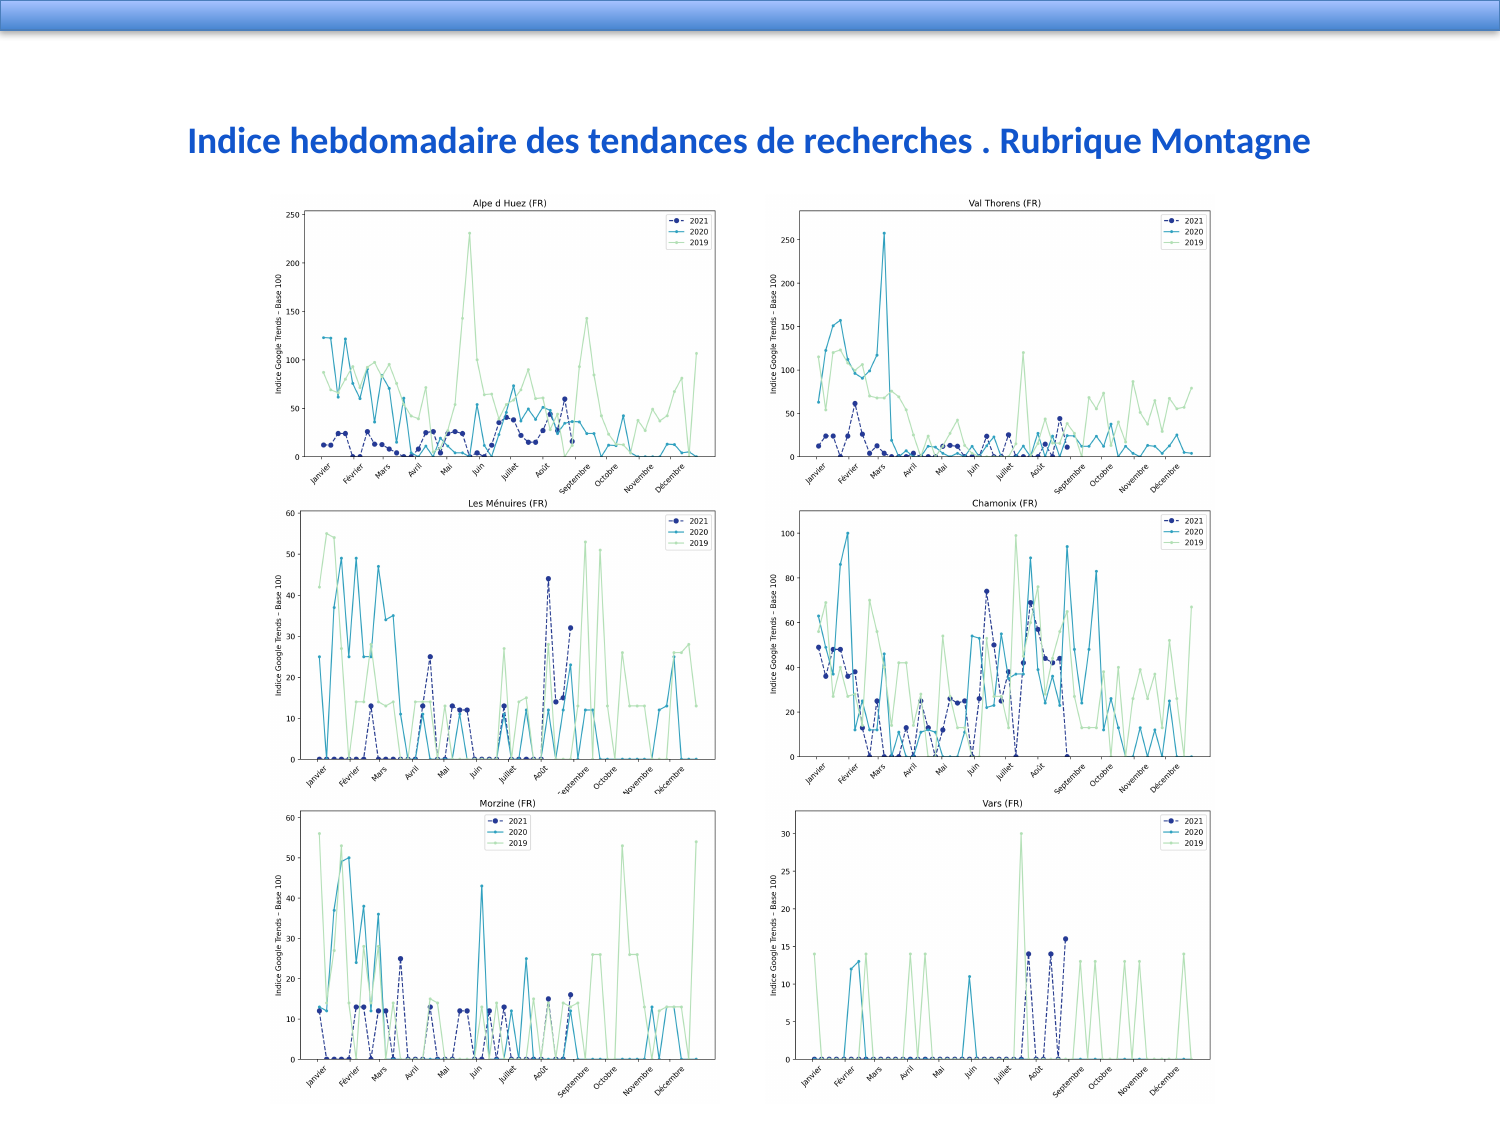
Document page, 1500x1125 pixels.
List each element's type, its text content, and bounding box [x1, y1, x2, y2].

text_box [0, 0, 1500, 31]
picture [269, 194, 721, 1104]
title Indice hebdomadaire des tendances de recherches . Rubrique Montagne [75, 45, 1425, 233]
picture [764, 194, 1216, 1104]
